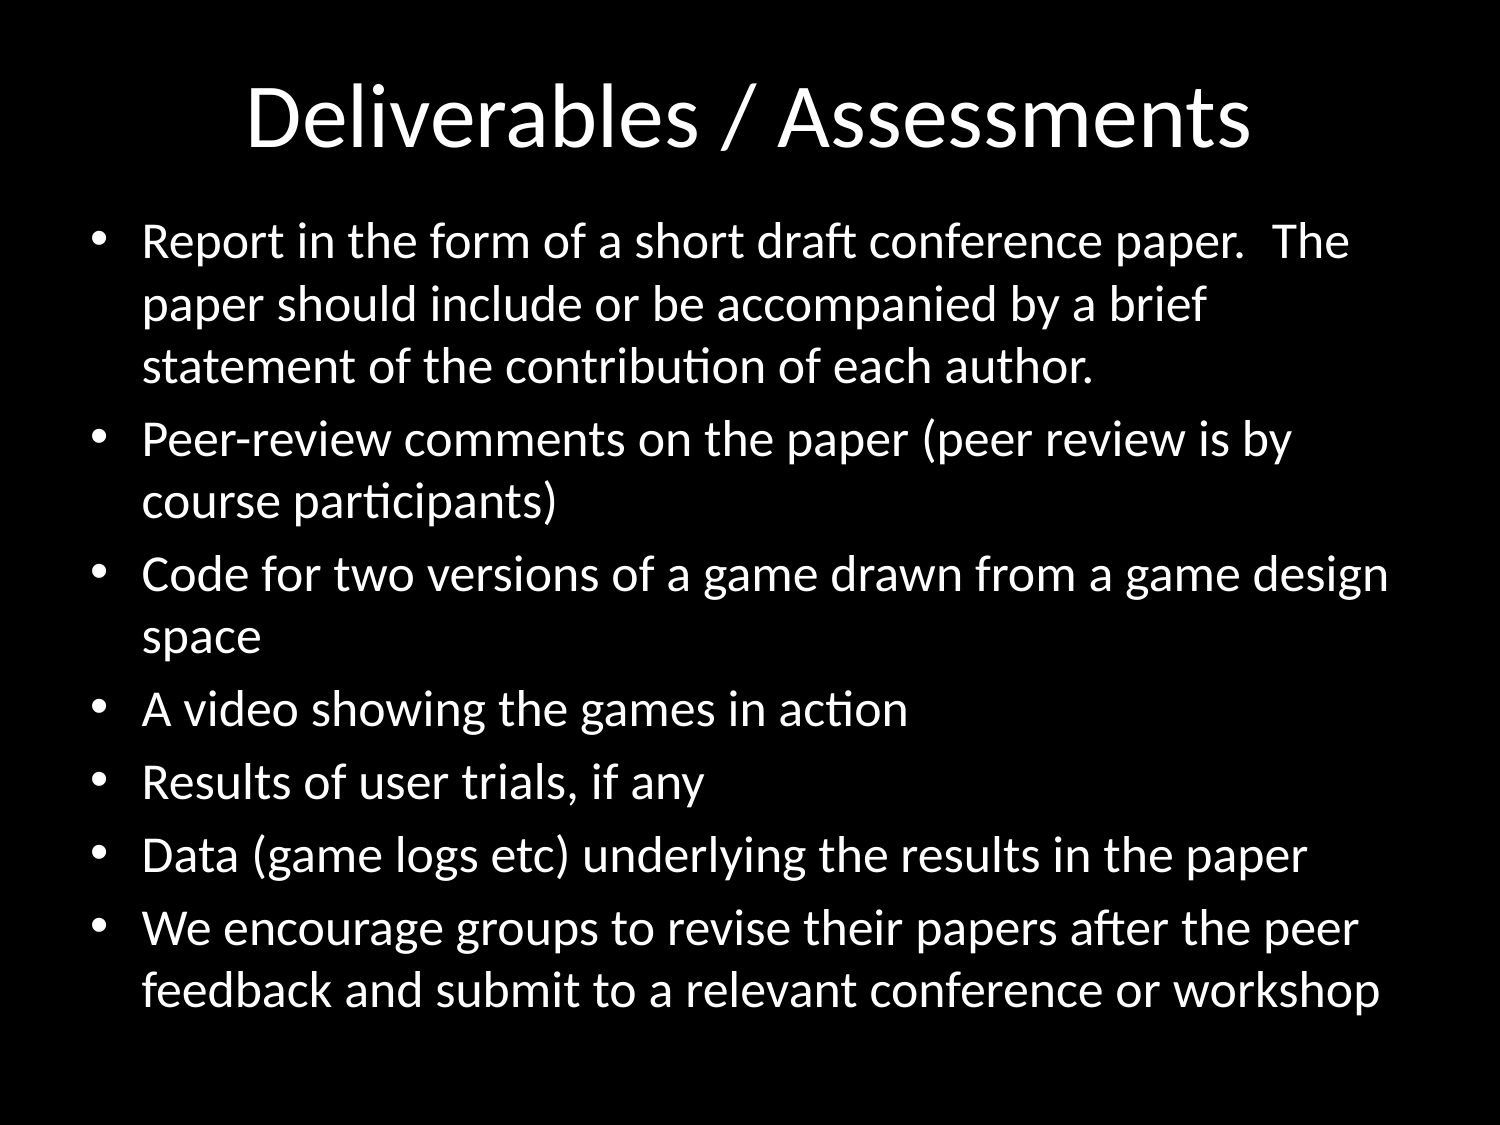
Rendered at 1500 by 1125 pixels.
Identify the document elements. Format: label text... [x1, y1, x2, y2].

title Deliverables / Assessments [75, 45, 1425, 178]
list Report in the form of a short draft conference paper. The paper should include or be accompanied by a brief statement of the contribution of each author. Peer-review comments on the paper (peer review is by course participants) Code for two versions of a game drawn from a game design space A video showing the games in action Results of user trials, if any Data (game logs etc) underlying the results in the paper We encourage groups to revise their papers after the peer feedback and submit to a relevant conference or workshop [75, 199, 1425, 1032]
